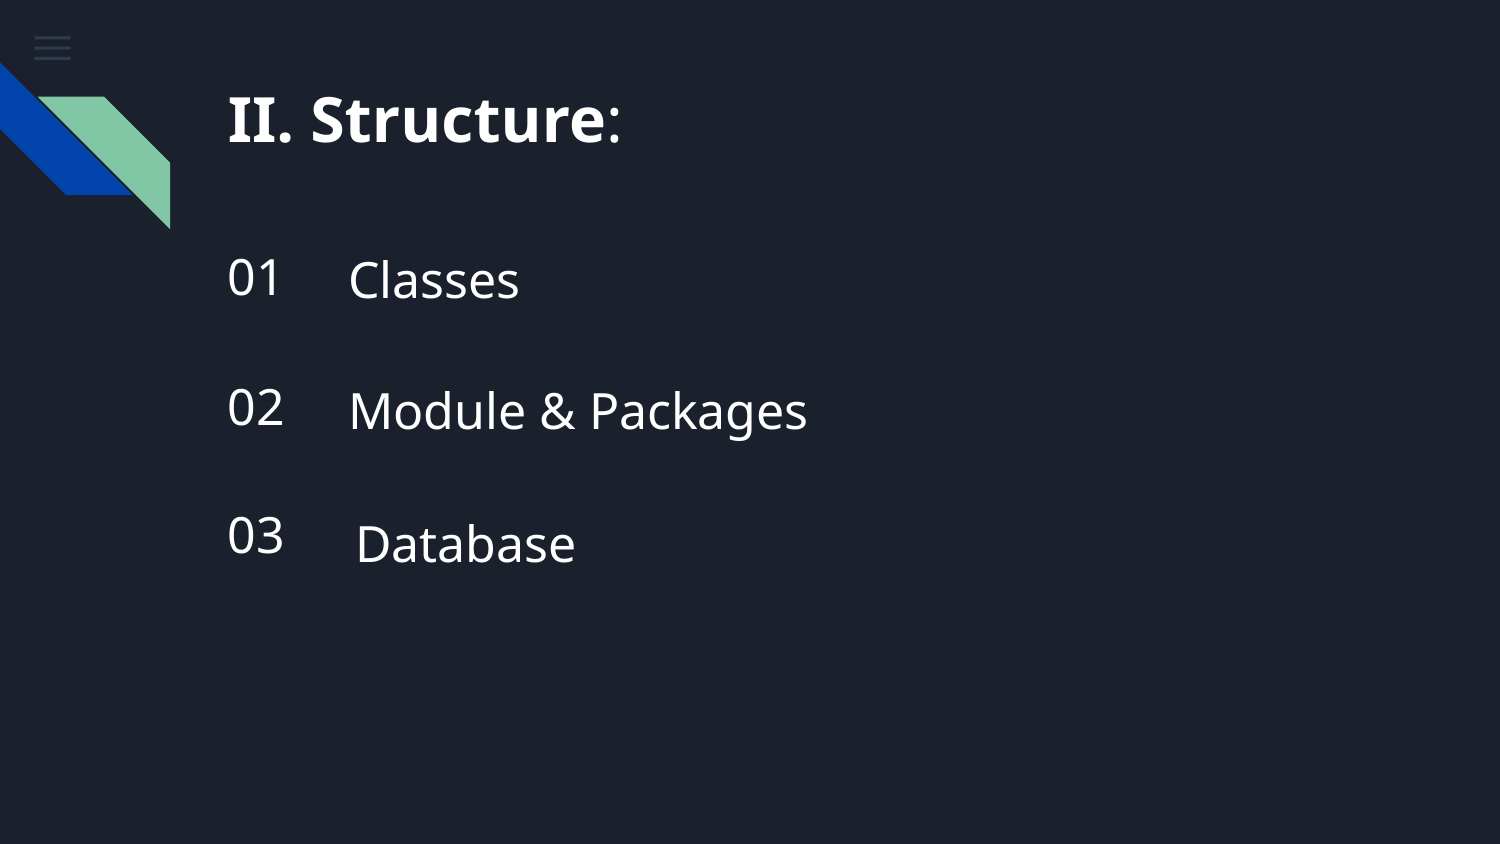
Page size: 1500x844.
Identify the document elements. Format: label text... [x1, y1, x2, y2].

title II. Structure: [212, 64, 1368, 215]
text_box 03 [212, 467, 333, 600]
text_box 01 [212, 225, 333, 355]
list Classes [333, 225, 1298, 355]
text_box Database [340, 488, 1081, 588]
text_box 02 [212, 355, 333, 467]
list Module & Packages [333, 355, 1298, 489]
